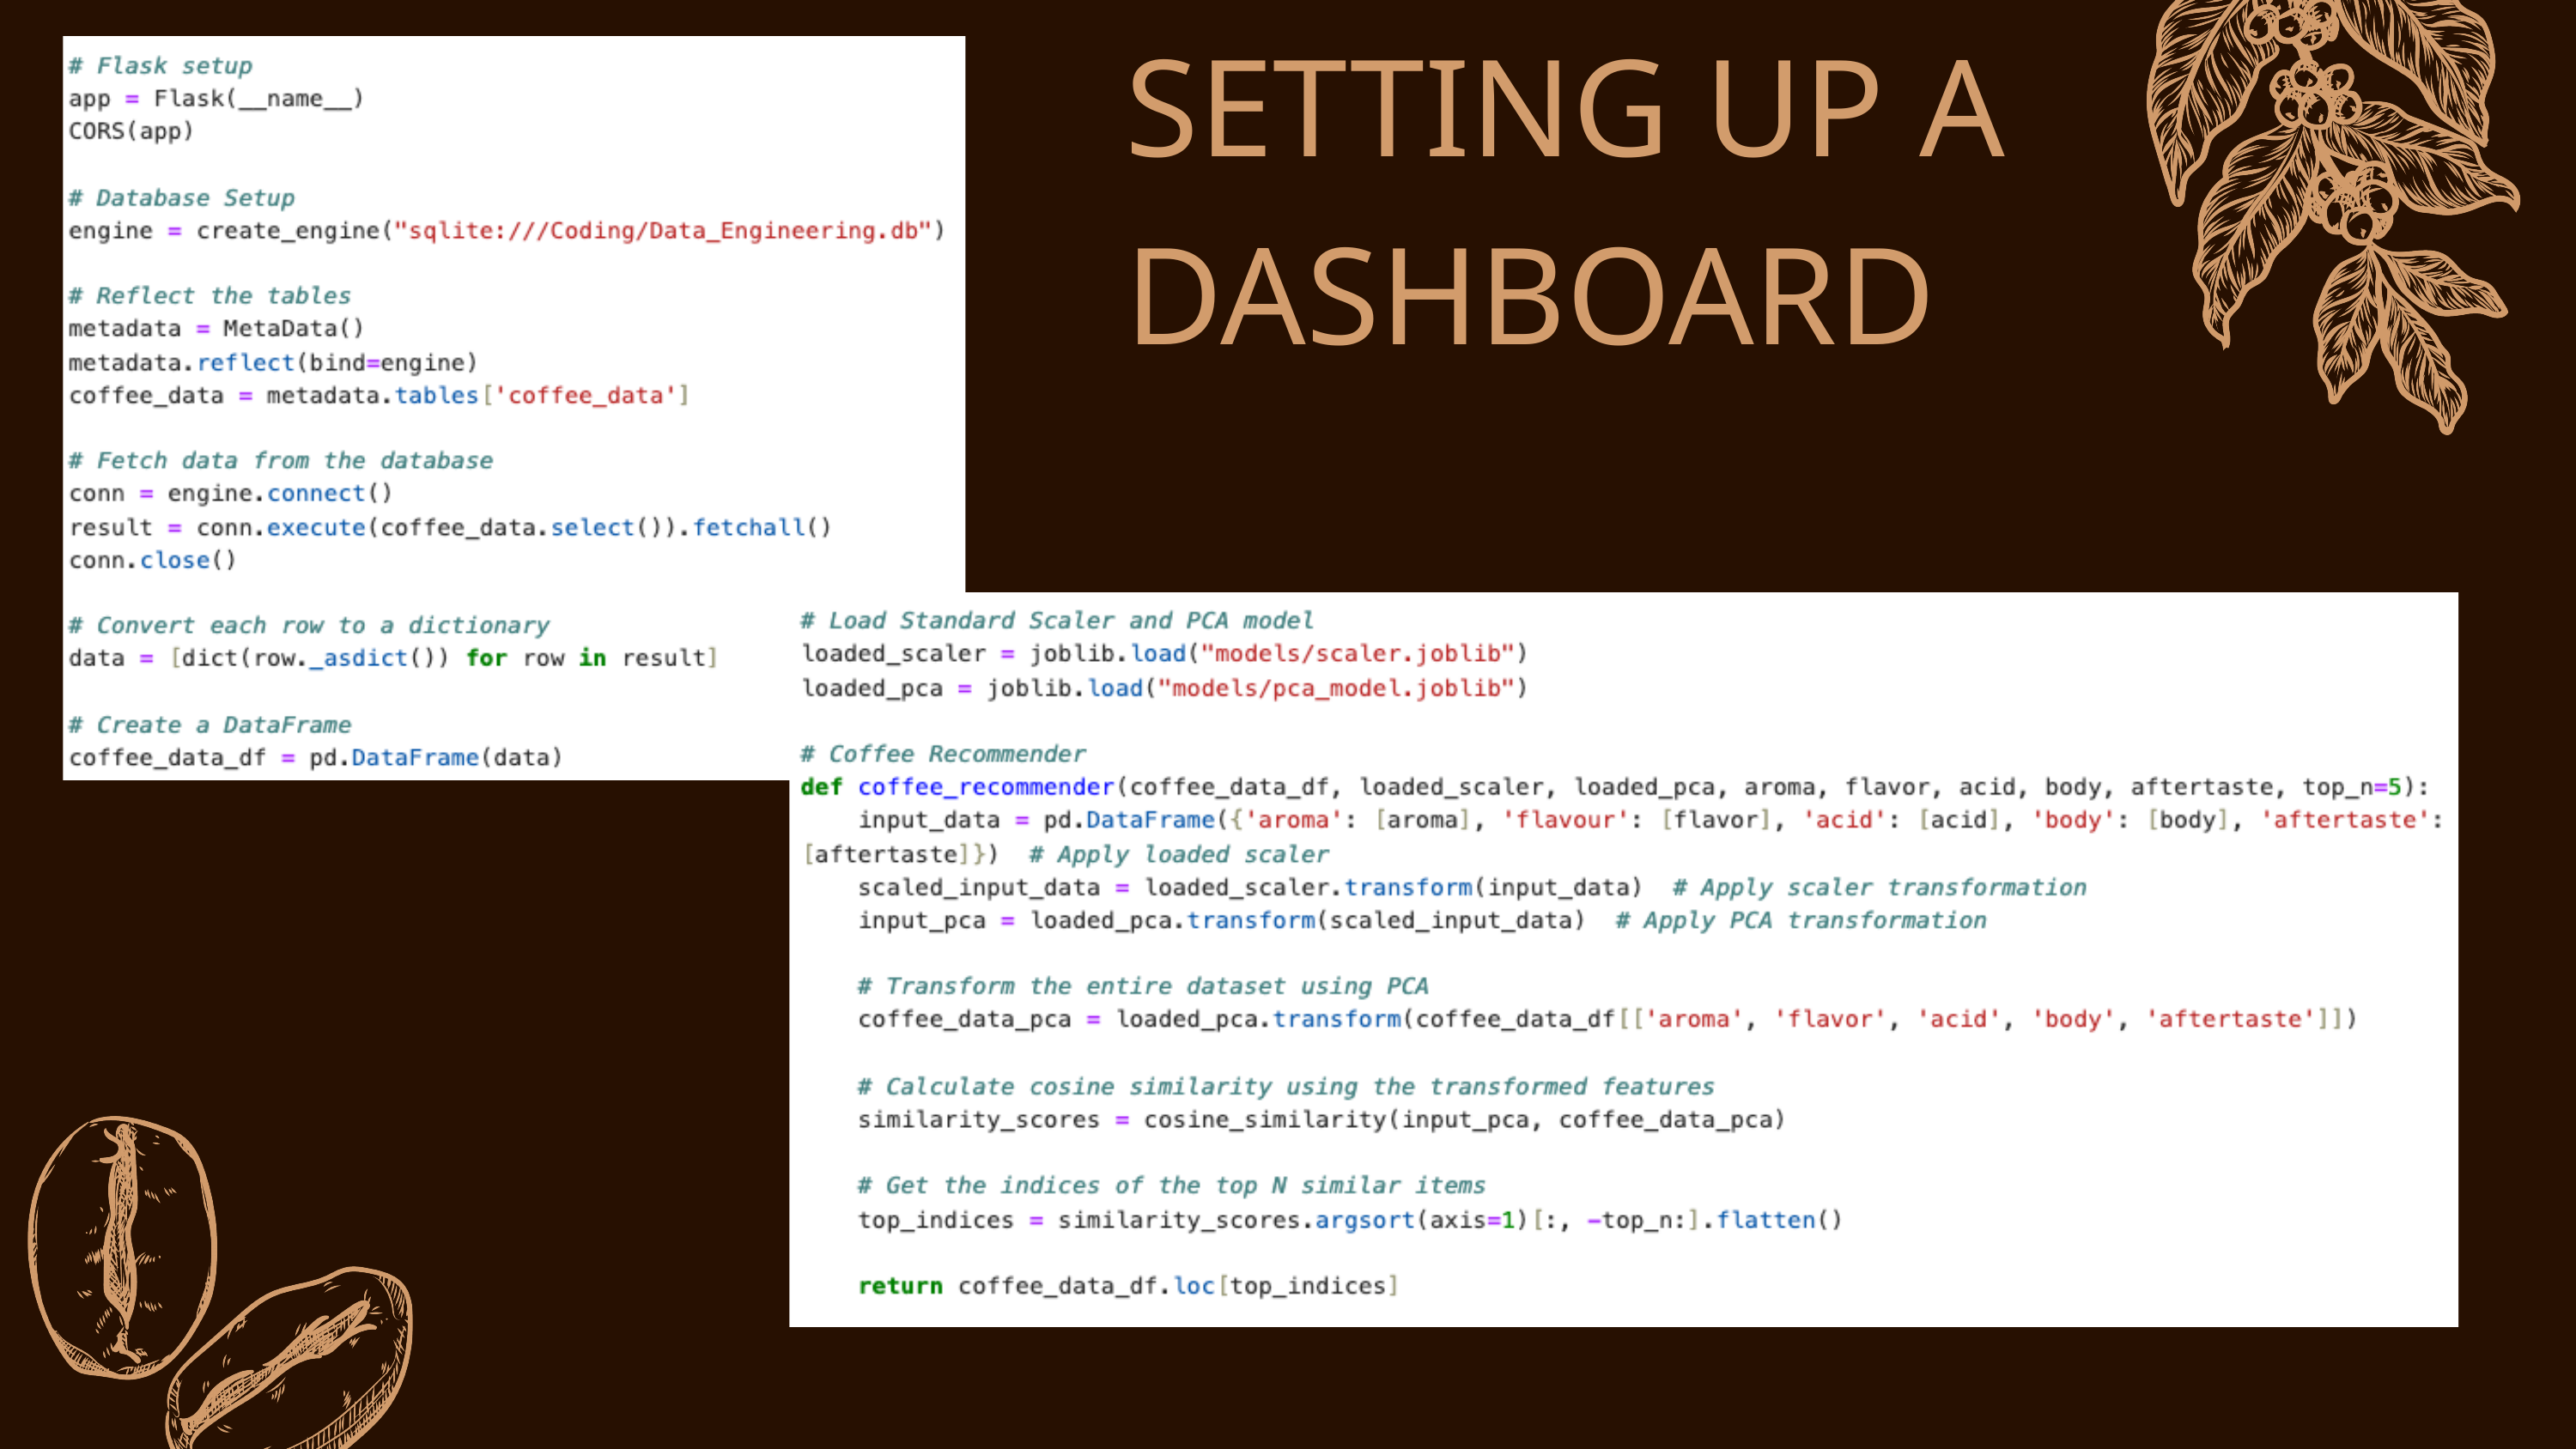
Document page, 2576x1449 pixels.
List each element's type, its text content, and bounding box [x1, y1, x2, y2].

text_box [789, 592, 2459, 1327]
text_box [27, 1116, 413, 1449]
text_box [2146, 0, 2521, 435]
text_box SETTING UP A DASHBOARD [1125, 0, 2146, 372]
text_box [63, 36, 966, 780]
